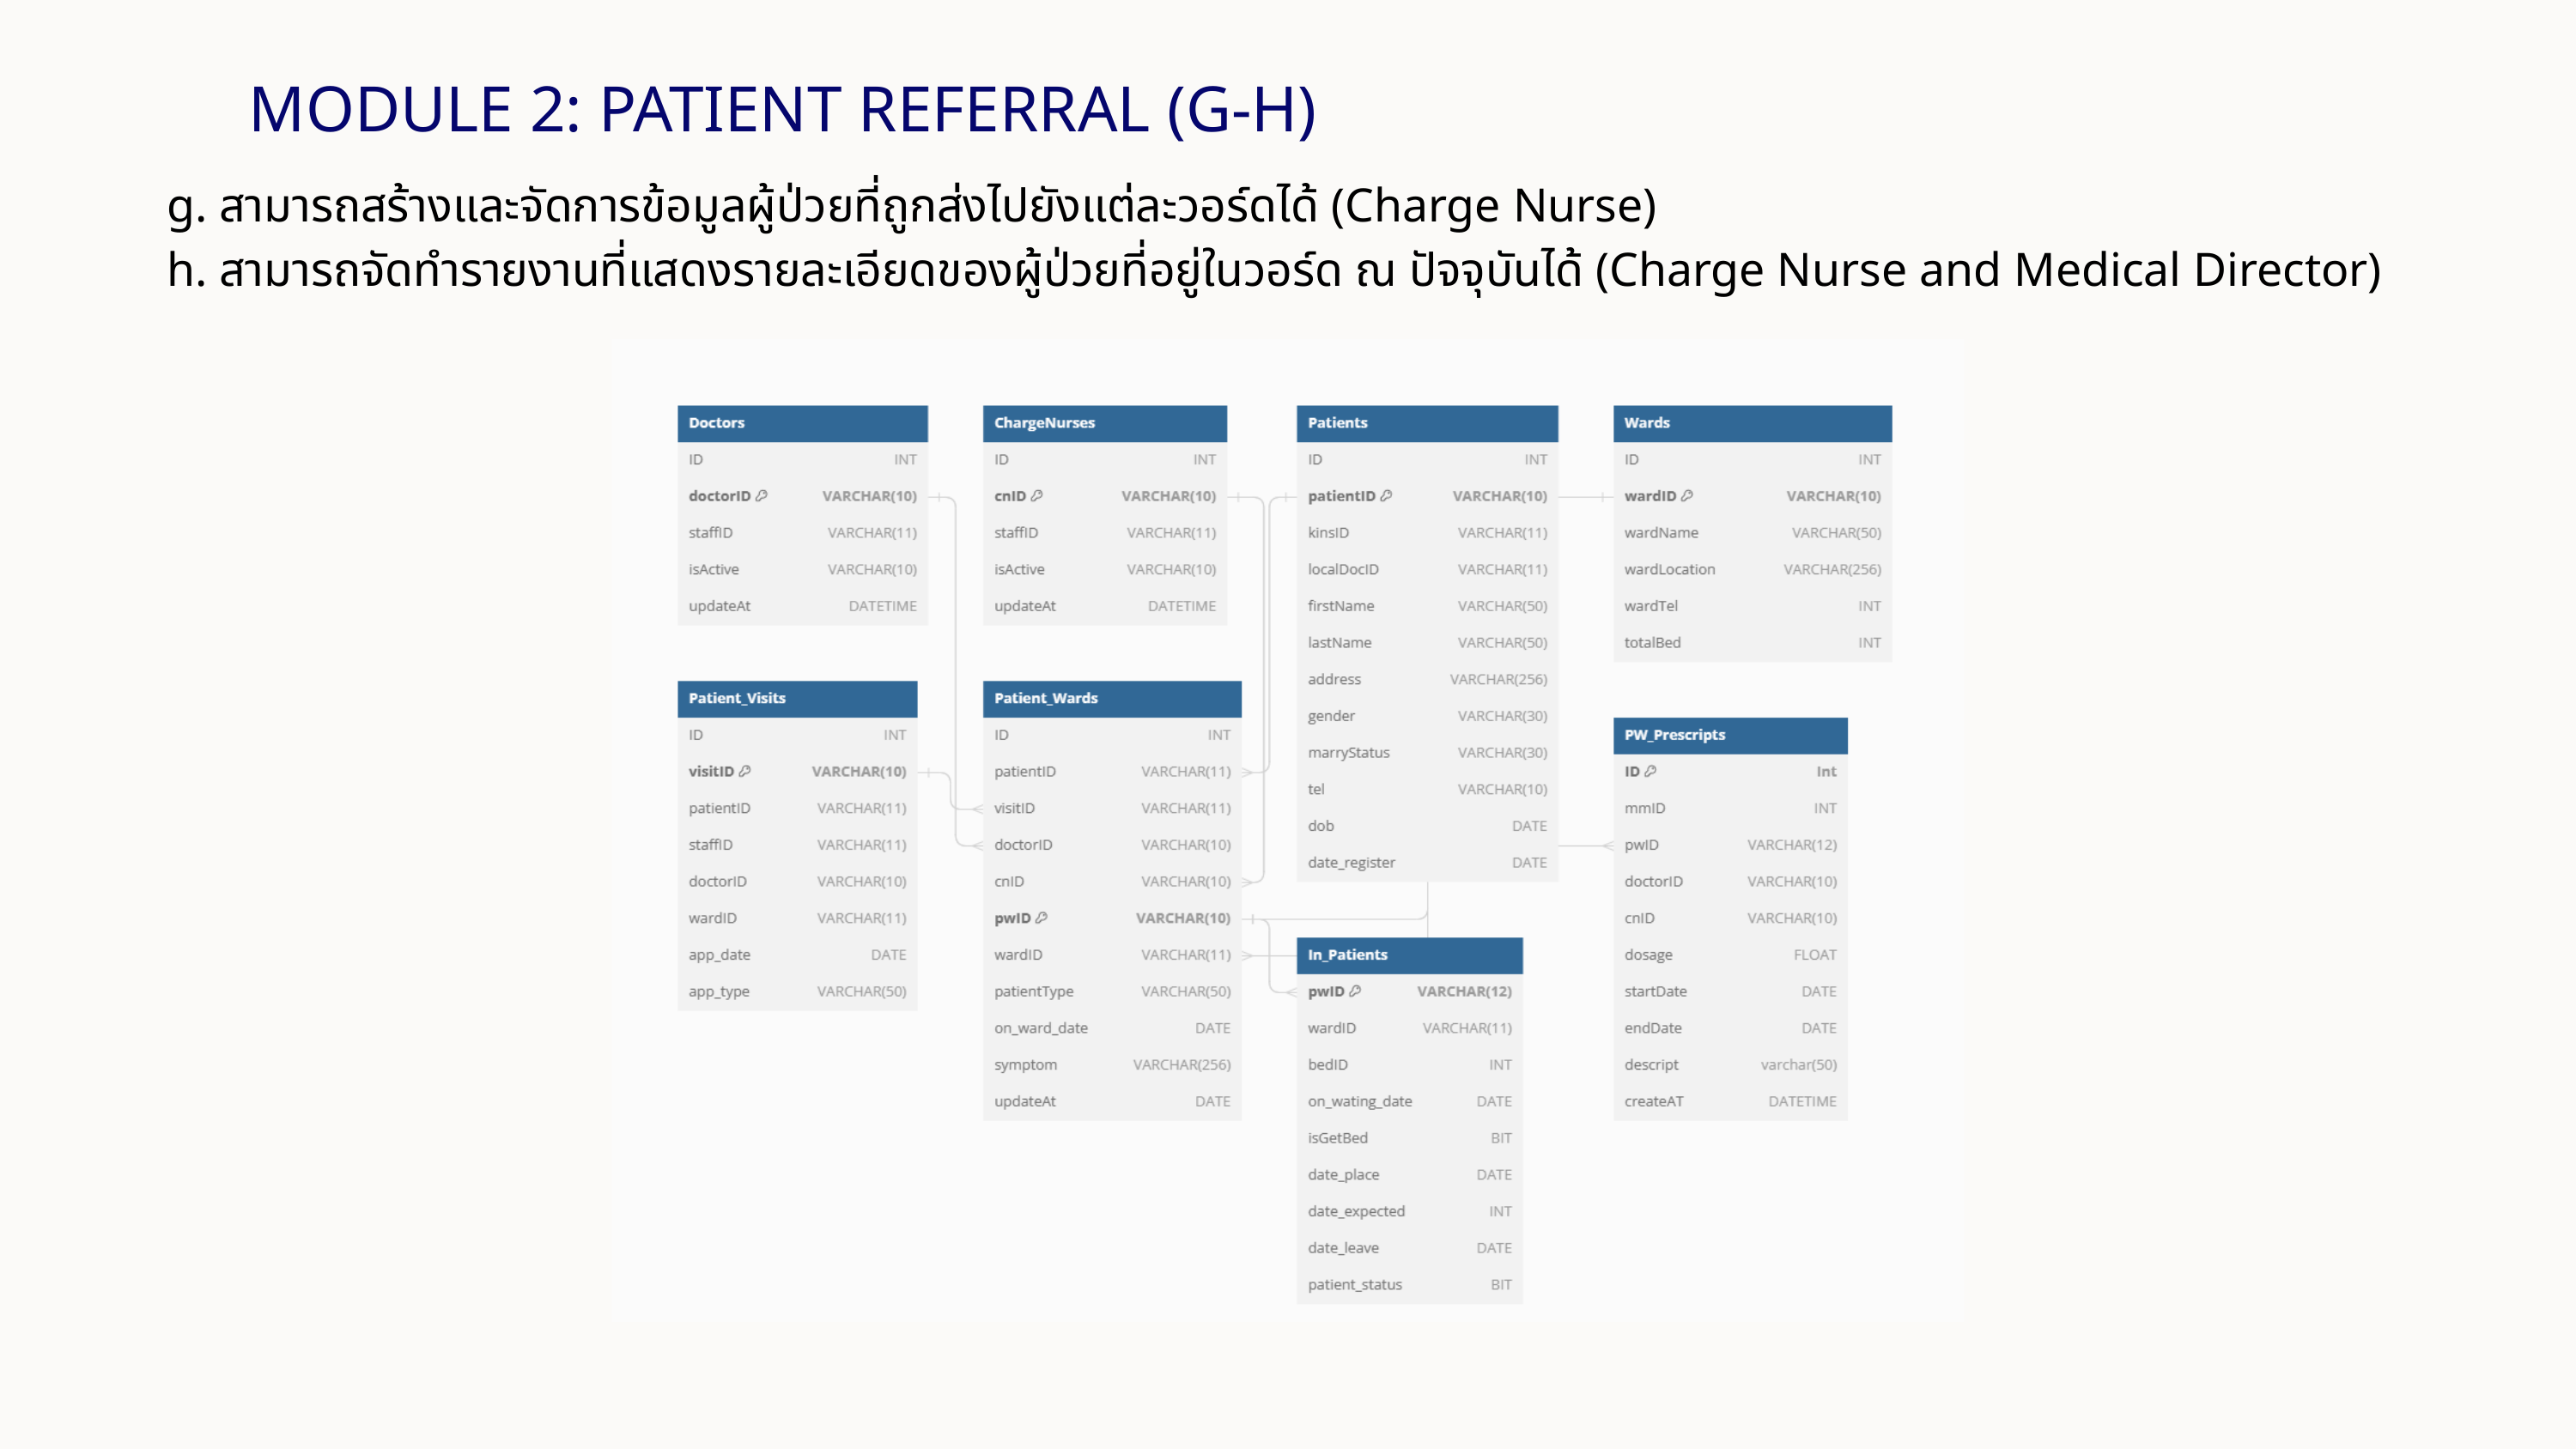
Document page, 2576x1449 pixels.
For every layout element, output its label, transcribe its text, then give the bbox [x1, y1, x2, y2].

text_box g. สามารถสร้างและจัดการข้อมูลผู้ป่วยที่ถูกส่งไปยังแต่ละวอร์ดได้ (Charge Nurse) h. สามารถจัดทำรายงานที่แสดงรายละเอียดของผู้ป่วยที่อยู่ในวอร์ด ณ ปัจจุบันได้ (Charge Nurse and Medical Director) [167, 166, 2515, 295]
text_box MODULE 2: PATIENT REFERRAL (G-H) [0, 57, 1567, 145]
text_box [611, 339, 1965, 1322]
